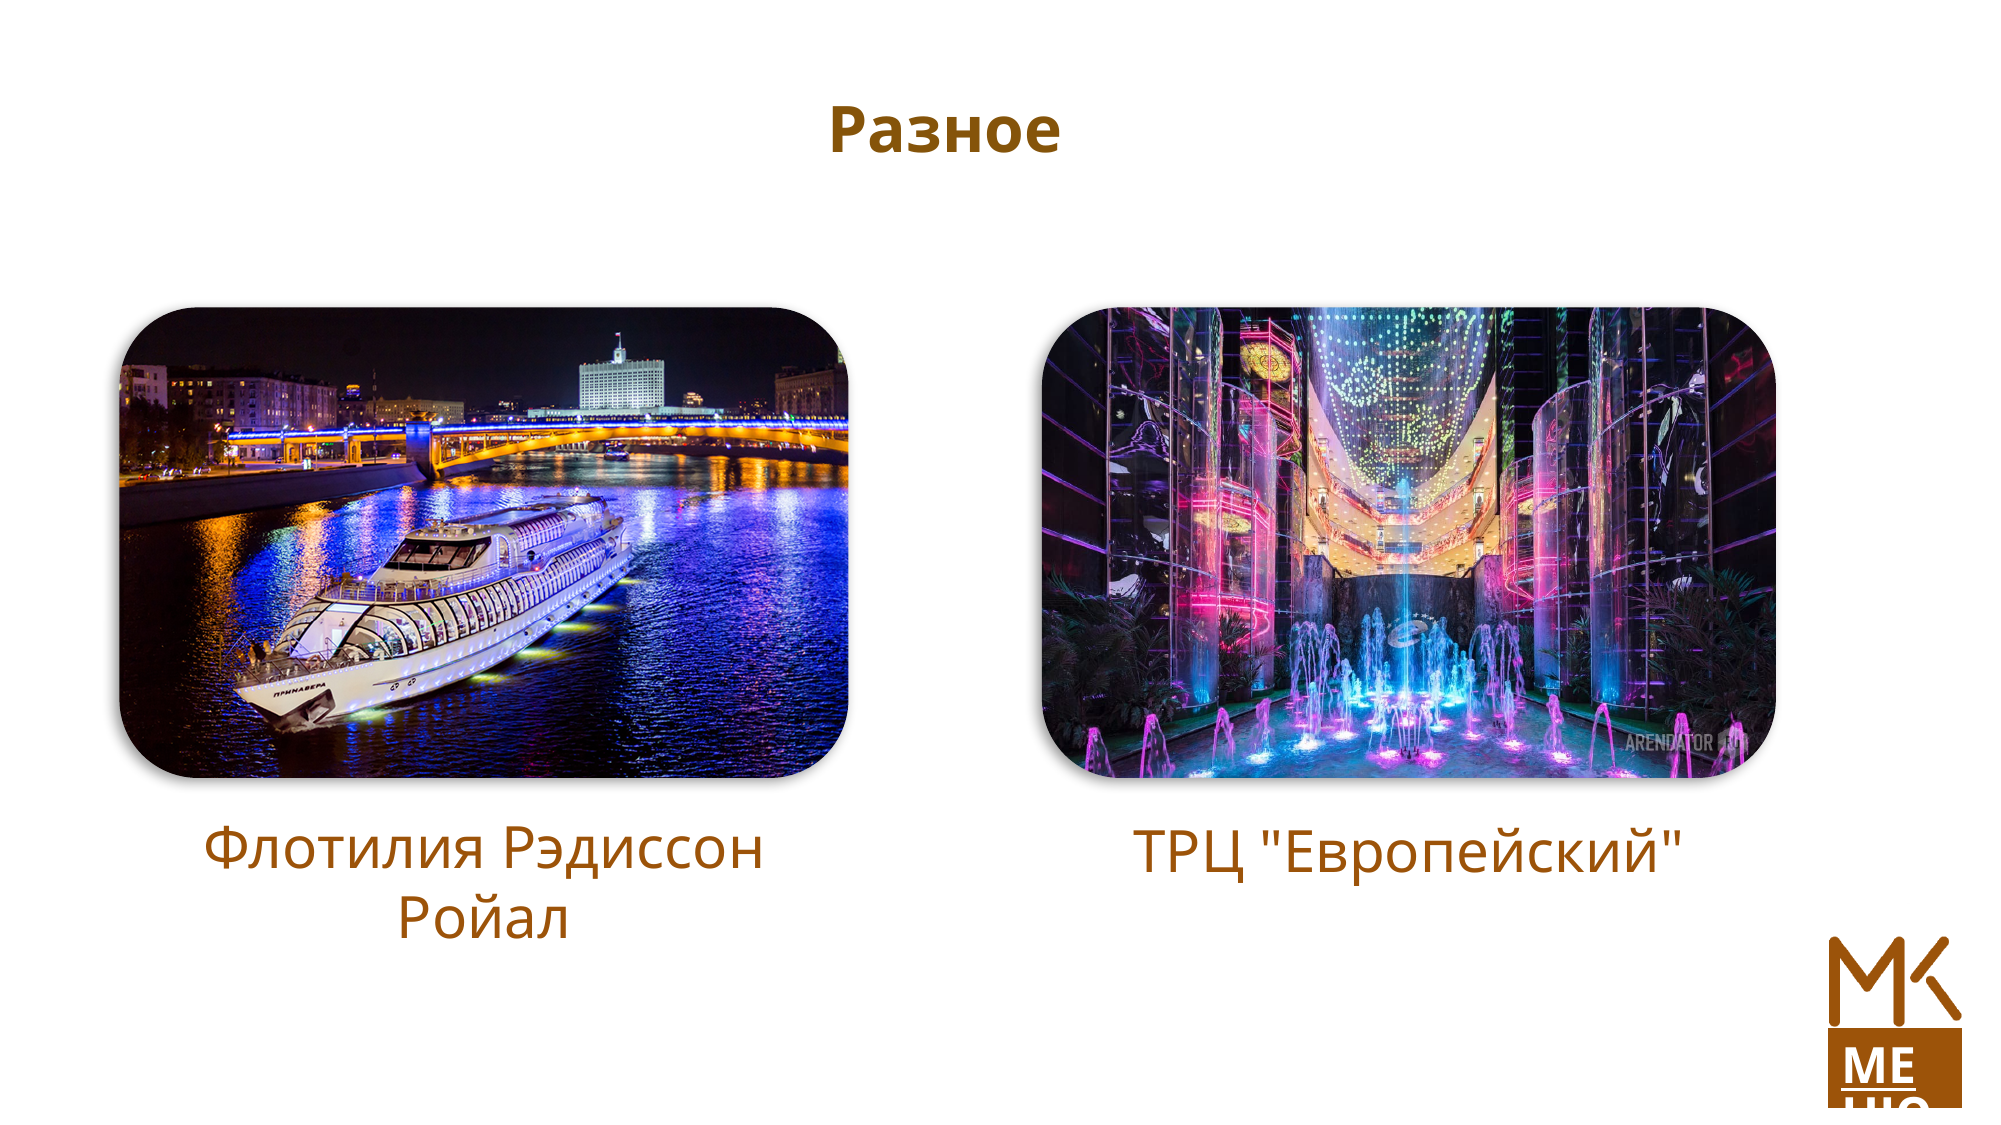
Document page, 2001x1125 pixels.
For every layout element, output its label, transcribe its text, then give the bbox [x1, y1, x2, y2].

picture [119, 307, 849, 778]
picture [1041, 307, 1776, 778]
text_box Флотилия Рэдиссон Ройал [97, 802, 871, 958]
text_box ТРЦ "Европейский" [1118, 806, 1700, 892]
text_box МЕНЮ [1825, 1053, 1965, 1111]
title Разное [812, 88, 1137, 226]
picture [1807, 897, 1983, 1053]
